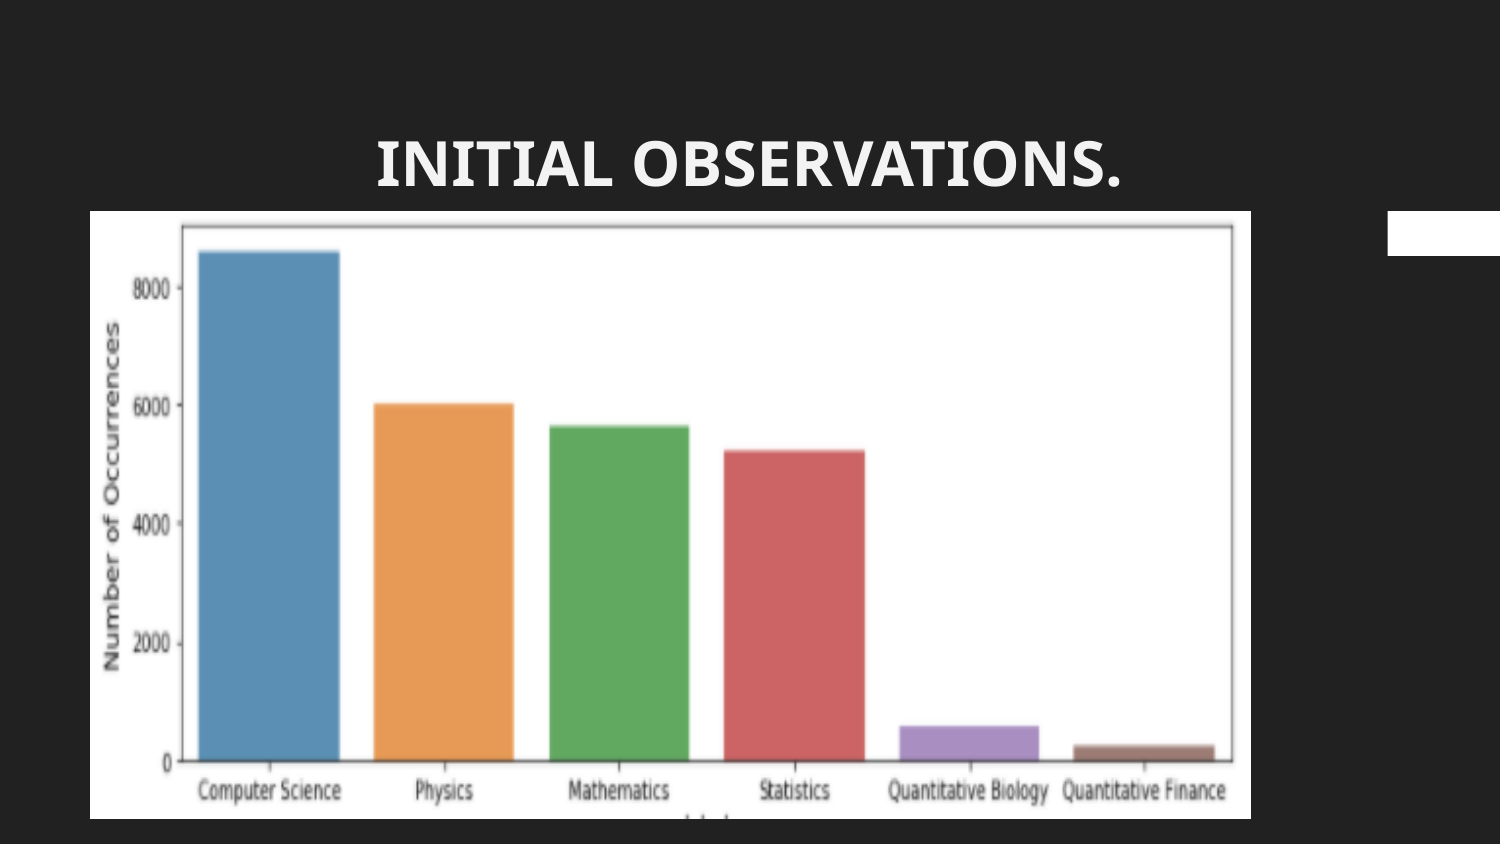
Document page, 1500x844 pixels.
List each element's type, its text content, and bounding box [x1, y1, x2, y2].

picture [89, 210, 1251, 819]
text_box INITIAL OBSERVATIONS. [0, 112, 1500, 212]
text_box [1387, 211, 1500, 256]
